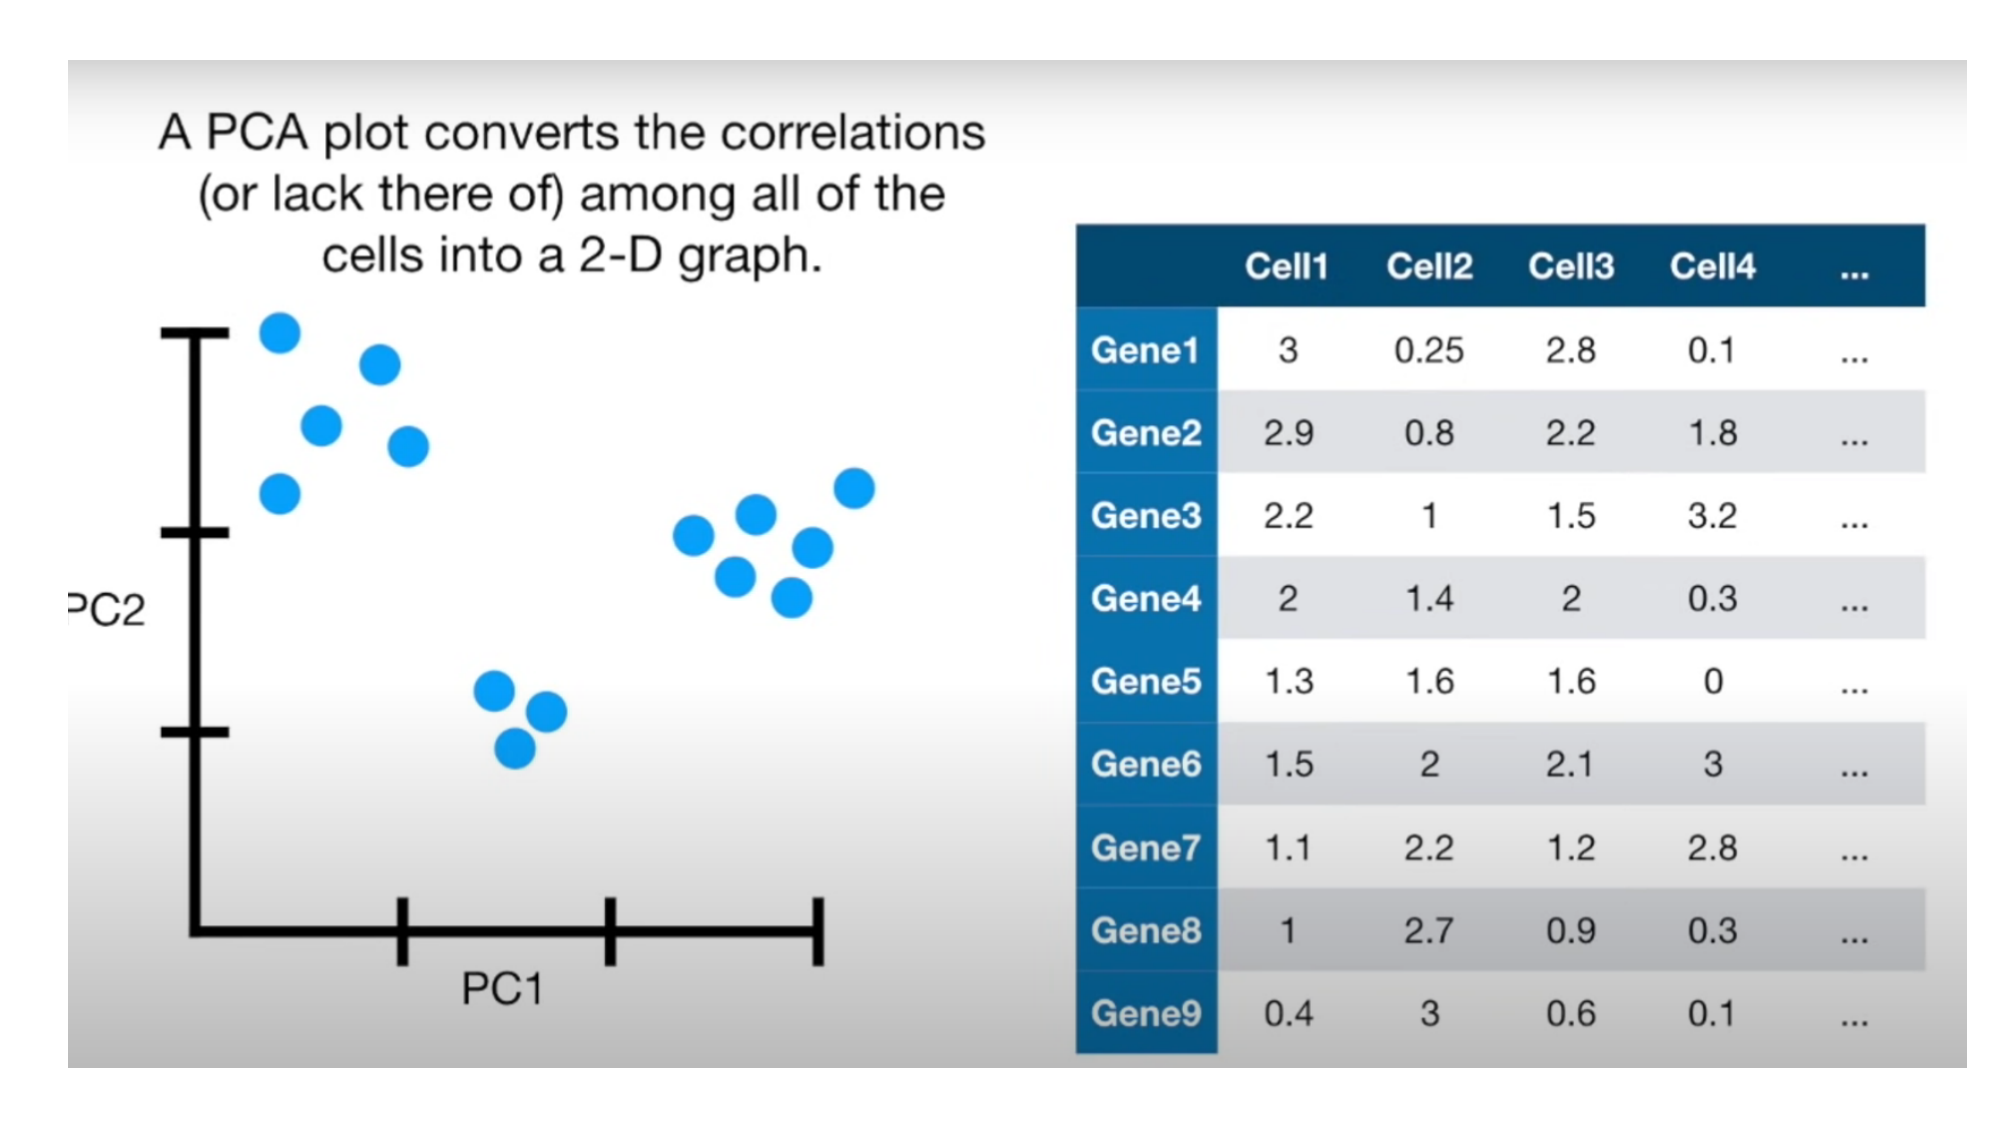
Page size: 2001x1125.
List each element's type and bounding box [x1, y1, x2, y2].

list [68, 60, 1967, 1068]
